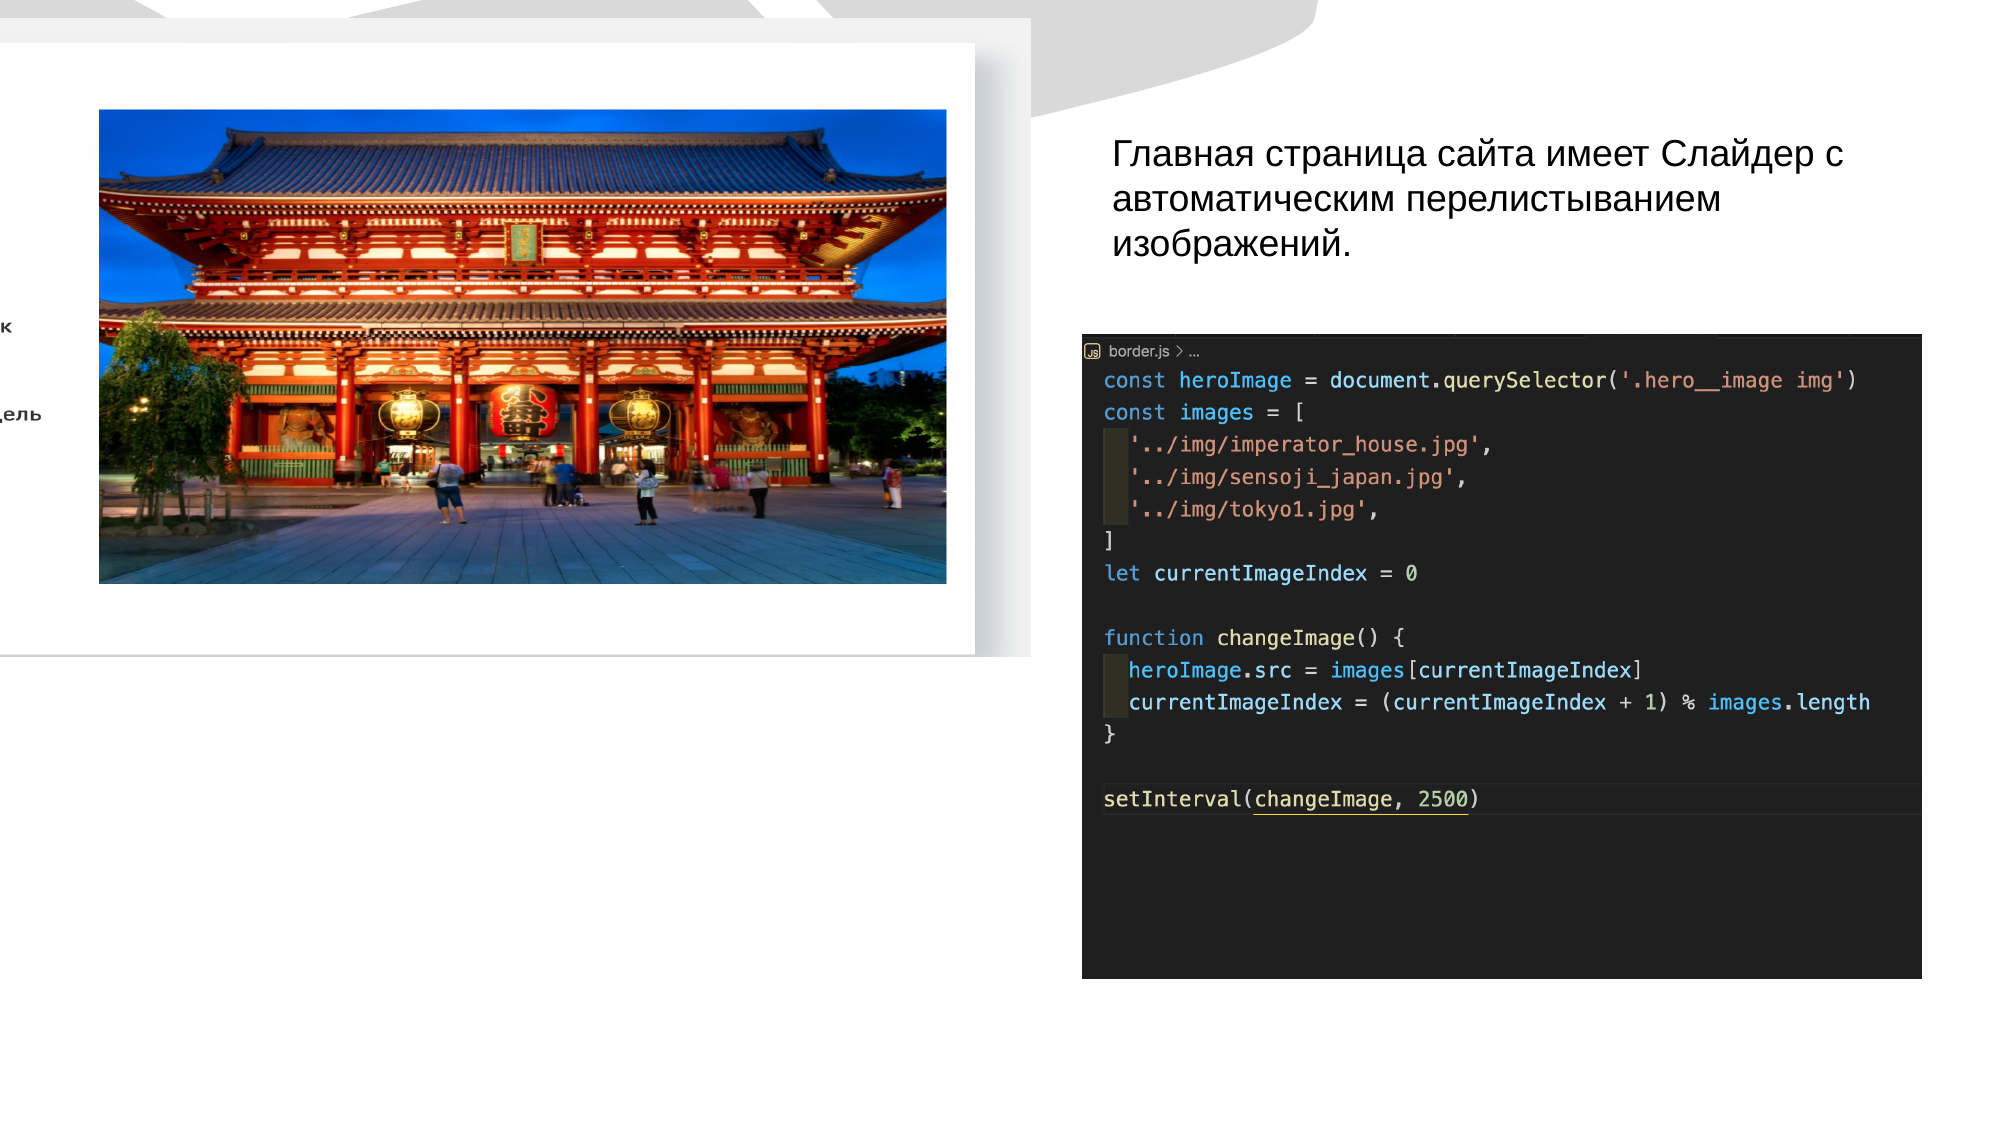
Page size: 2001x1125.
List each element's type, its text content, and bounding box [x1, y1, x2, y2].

picture [1082, 334, 1922, 979]
picture [0, 18, 1032, 657]
text_box Главная страница сайта имеет Слайдер с автоматическим перелистыванием изображений. [1097, 121, 1907, 272]
